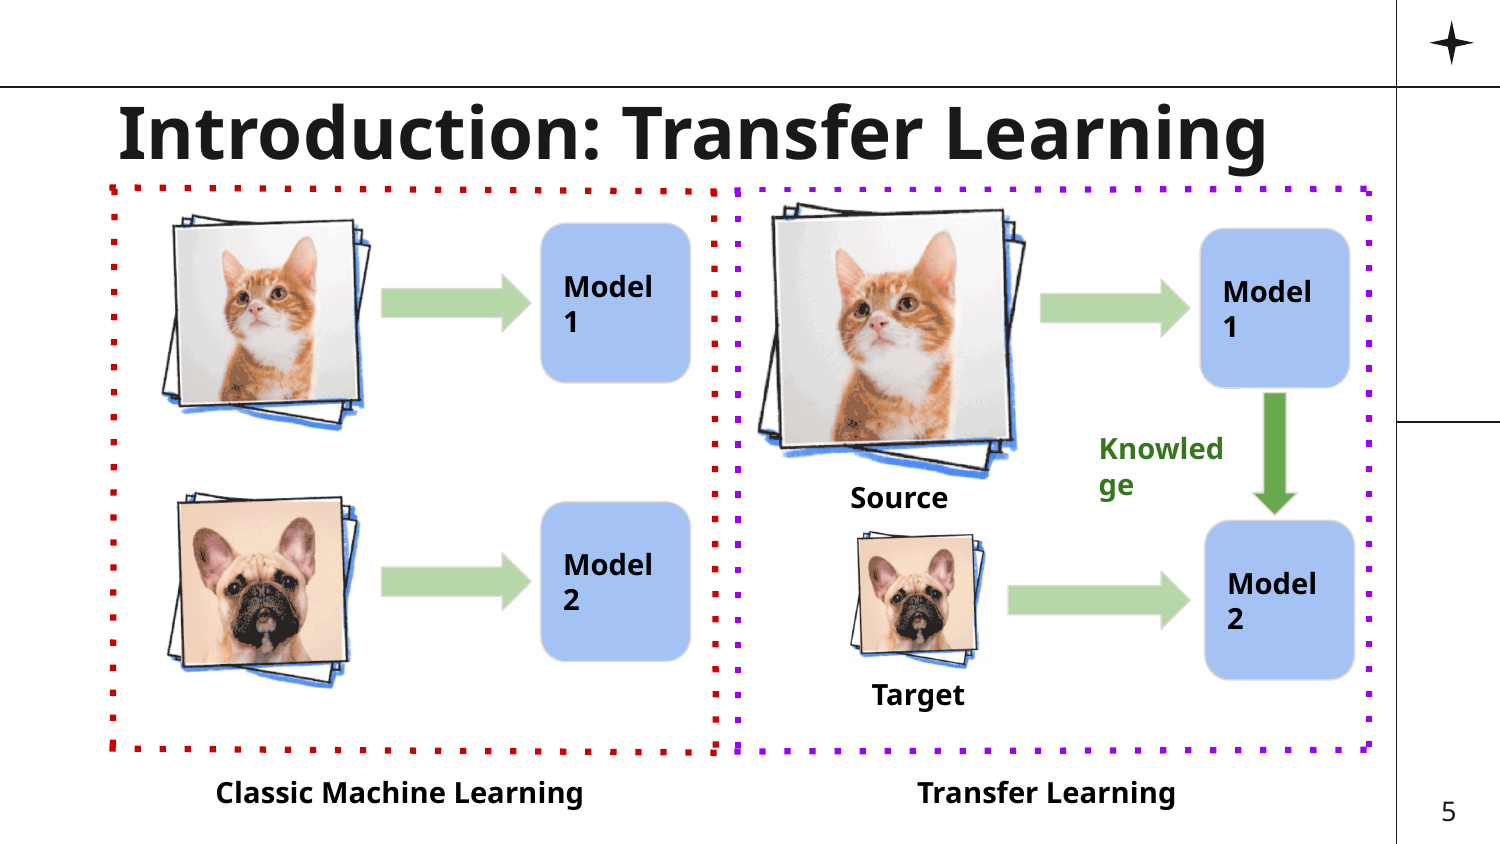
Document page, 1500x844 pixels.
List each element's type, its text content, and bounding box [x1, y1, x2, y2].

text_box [120, 748, 708, 753]
text_box [381, 274, 532, 333]
title Introduction: Transfer Learning [118, 86, 1382, 189]
text_box Model 1 [540, 223, 691, 383]
slide_number 5 [1403, 779, 1494, 844]
picture [157, 489, 372, 693]
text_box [109, 187, 725, 192]
text_box Transfer Learning [756, 761, 1338, 825]
text_box [1008, 571, 1191, 630]
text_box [713, 190, 717, 752]
text_box [381, 552, 532, 611]
text_box Model 1 [1200, 228, 1350, 388]
text_box [1040, 279, 1191, 338]
text_box Knowledge [1083, 415, 1253, 516]
text_box [1253, 392, 1298, 516]
picture [843, 529, 994, 671]
picture [751, 191, 1027, 483]
text_box Target [834, 661, 1003, 727]
text_box Model 2 [540, 501, 691, 662]
text_box Model 2 [1204, 520, 1355, 680]
text_box Source [815, 491, 984, 529]
text_box Classic Machine Learning [109, 760, 691, 825]
picture [157, 206, 372, 434]
